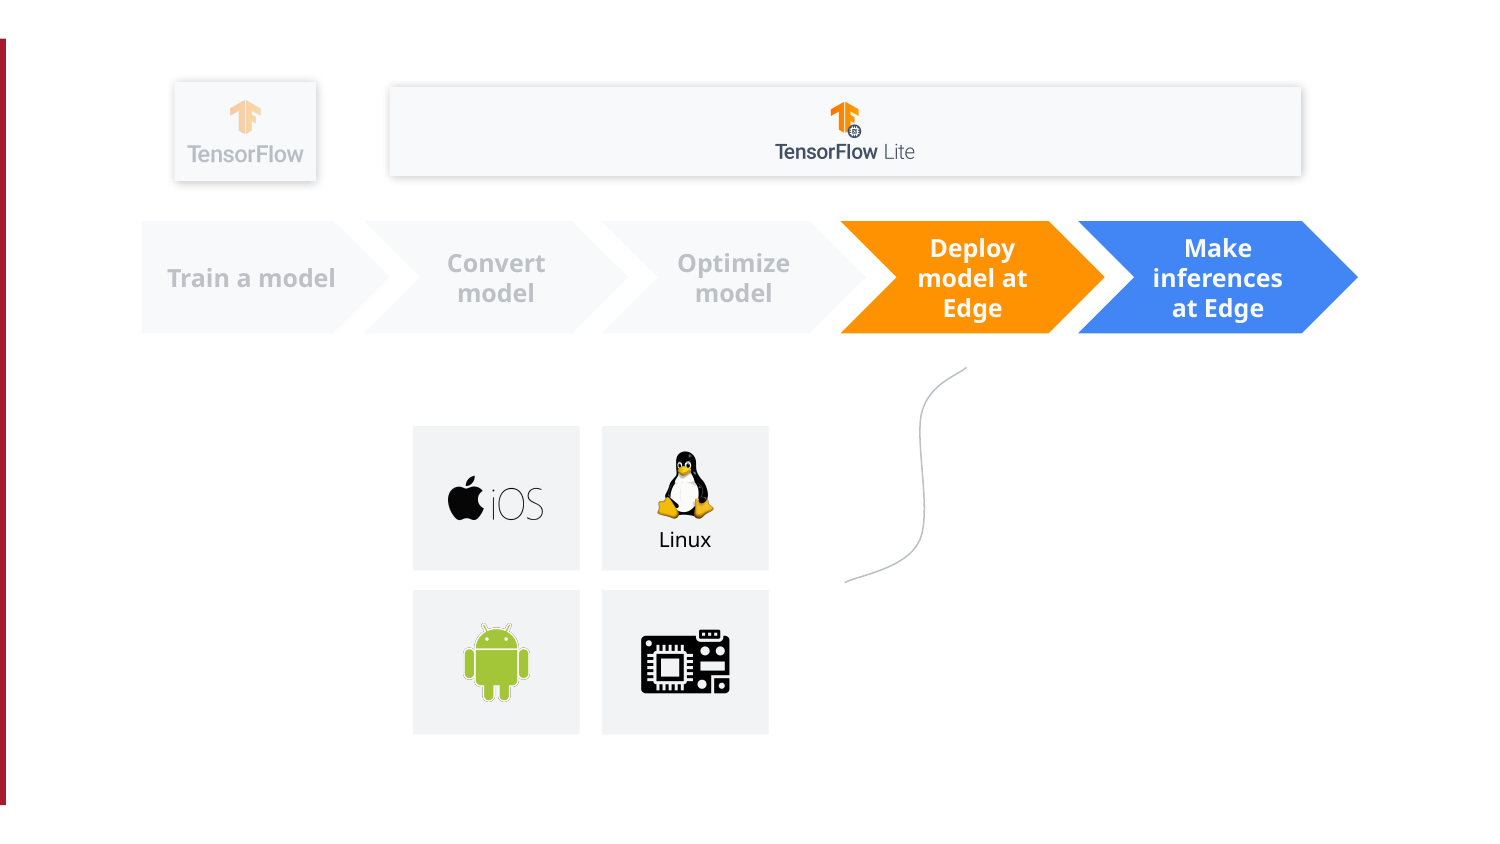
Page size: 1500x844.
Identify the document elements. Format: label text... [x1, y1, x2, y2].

picture [462, 622, 530, 702]
text_box [601, 426, 769, 571]
text_box Convert model [364, 221, 629, 334]
picture [770, 96, 920, 167]
picture [438, 471, 555, 526]
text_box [639, 446, 731, 566]
text_box [601, 590, 769, 735]
text_box [844, 367, 967, 583]
text_box [174, 81, 316, 182]
text_box Make inferences at Edge [1078, 221, 1358, 334]
picture [180, 91, 311, 172]
text_box [412, 590, 580, 735]
text_box [389, 87, 1301, 177]
text_box Train a model [141, 221, 390, 334]
text_box [412, 426, 580, 571]
picture [634, 627, 737, 698]
text_box Deploy model at Edge [840, 221, 1105, 334]
text_box Optimize model [601, 221, 866, 334]
